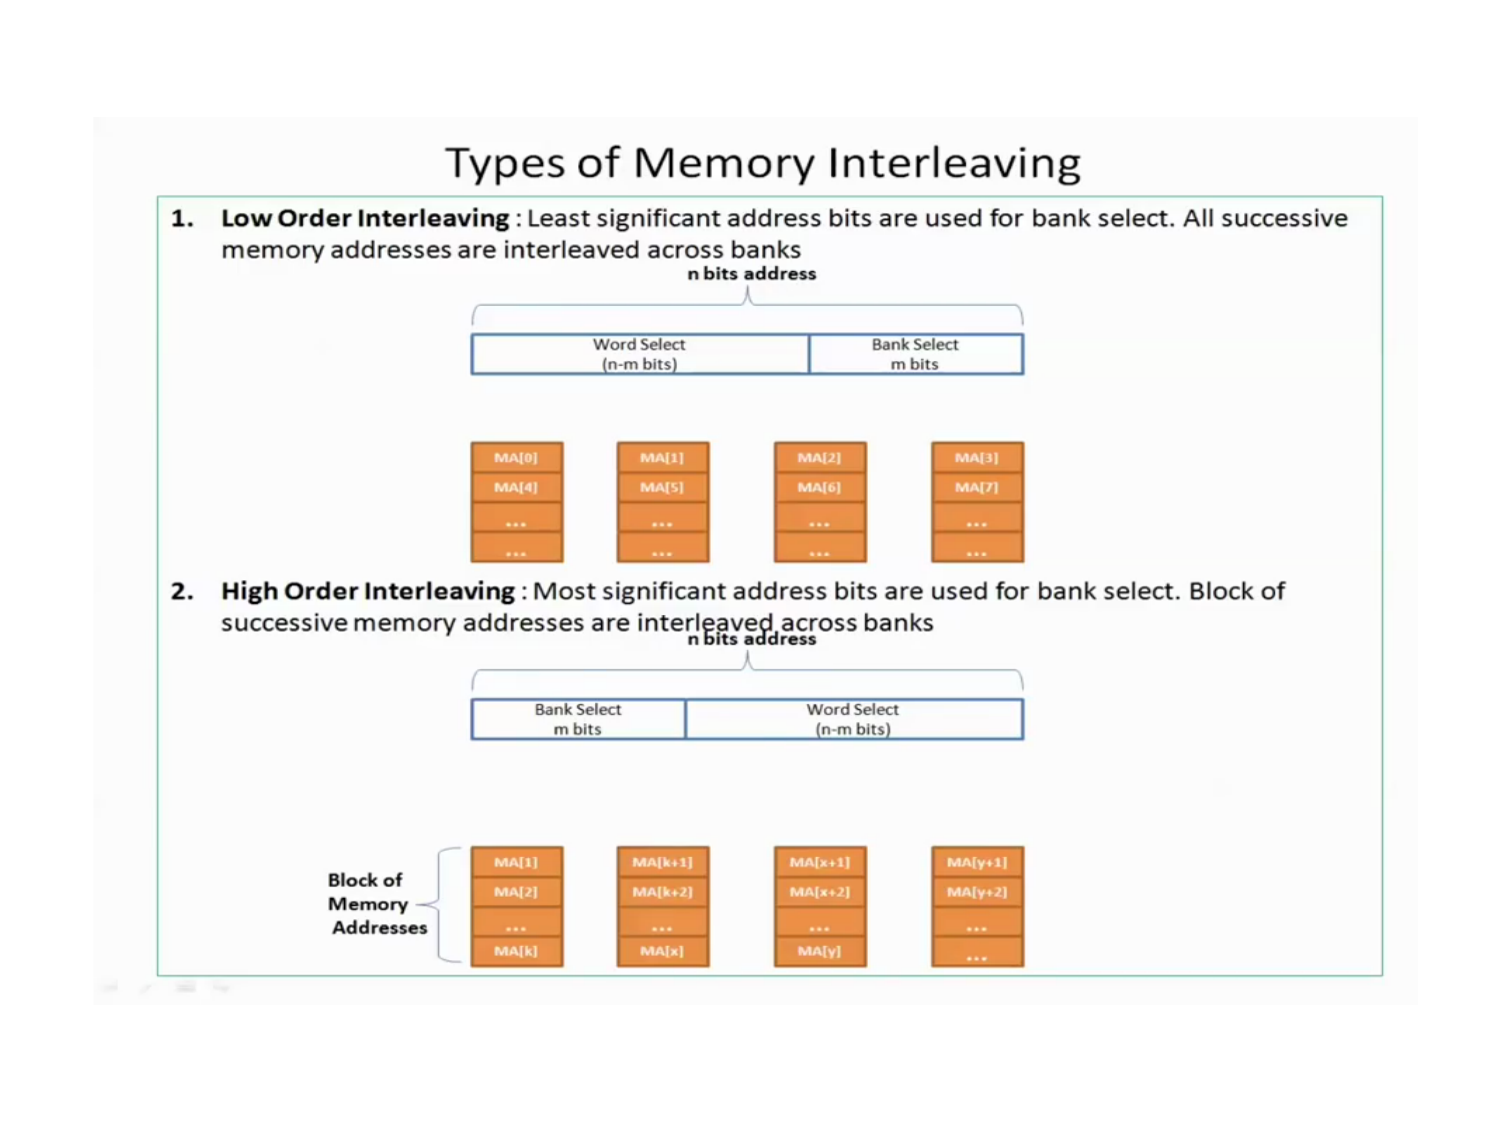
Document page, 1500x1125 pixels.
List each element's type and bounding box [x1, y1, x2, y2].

list [93, 116, 1419, 1006]
